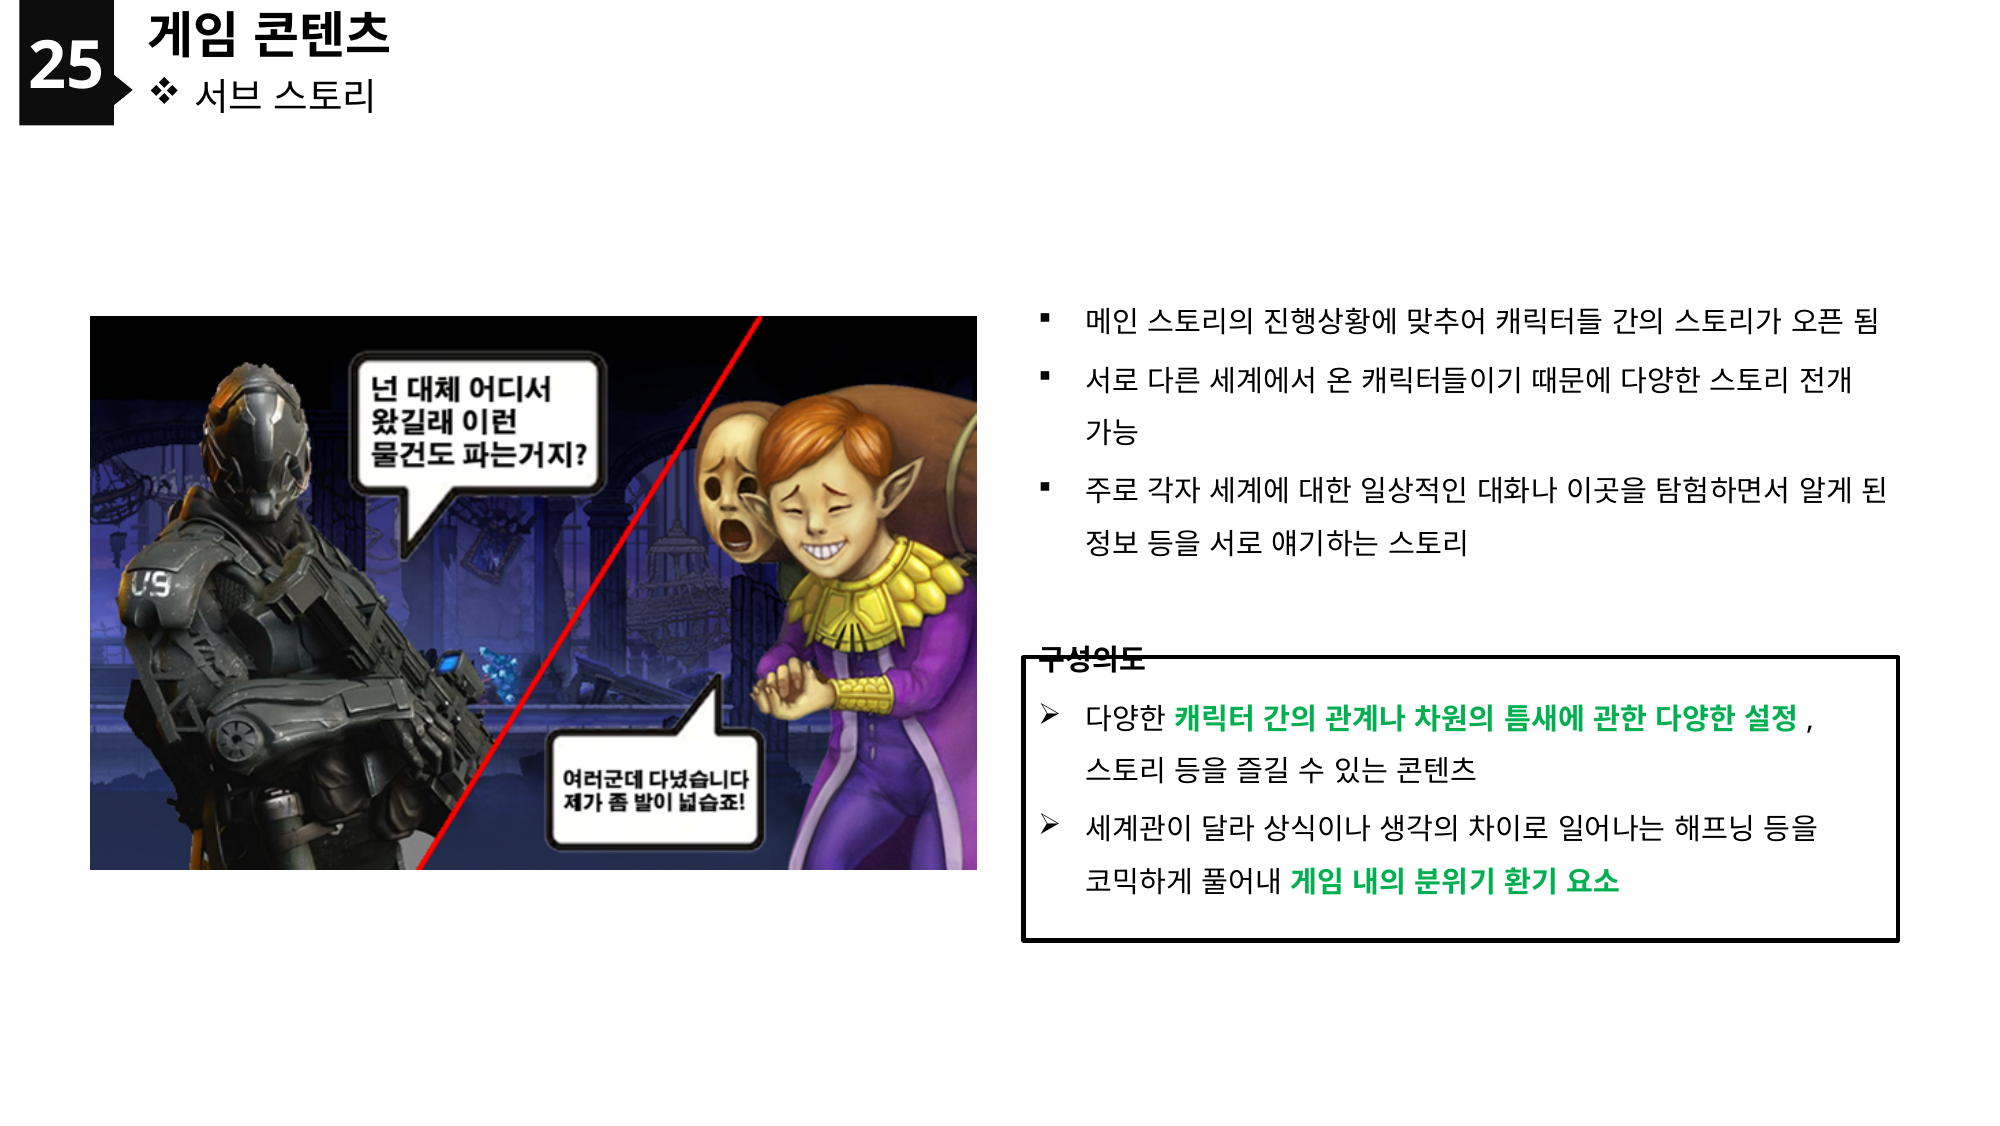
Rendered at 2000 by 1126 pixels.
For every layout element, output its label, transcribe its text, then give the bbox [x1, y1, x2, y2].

list 서브 스토리 [132, 68, 1237, 123]
list 25 [0, 0, 133, 123]
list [90, 314, 977, 871]
text_box [1021, 655, 1900, 943]
list 메인 스토리의 진행상황에 맞추어 캐릭터들 간의 스토리가 오픈 됨 서로 다른 세계에서 온 캐릭터들이기 때문에 다양한 스토리 전개 가능 주로 각자 세계에 대한 일상적인 대화나 이곳을 탐험하면서 알게 된 정보 등을 서로 얘기하는 스토리 구성의도 다양한 캐릭터 간의 관계나 차원의 틈새에 관한 다양한 설정, 스토리 등을 즐길 수 있는 콘텐츠 세계관이 달라 상식이나 생각의 차이로 일어나는 해프닝 등을 코믹하게 풀어내 게임 내의 분위기 환기 요소 [1023, 149, 1910, 1036]
list 게임 콘텐츠 [132, 0, 1237, 67]
